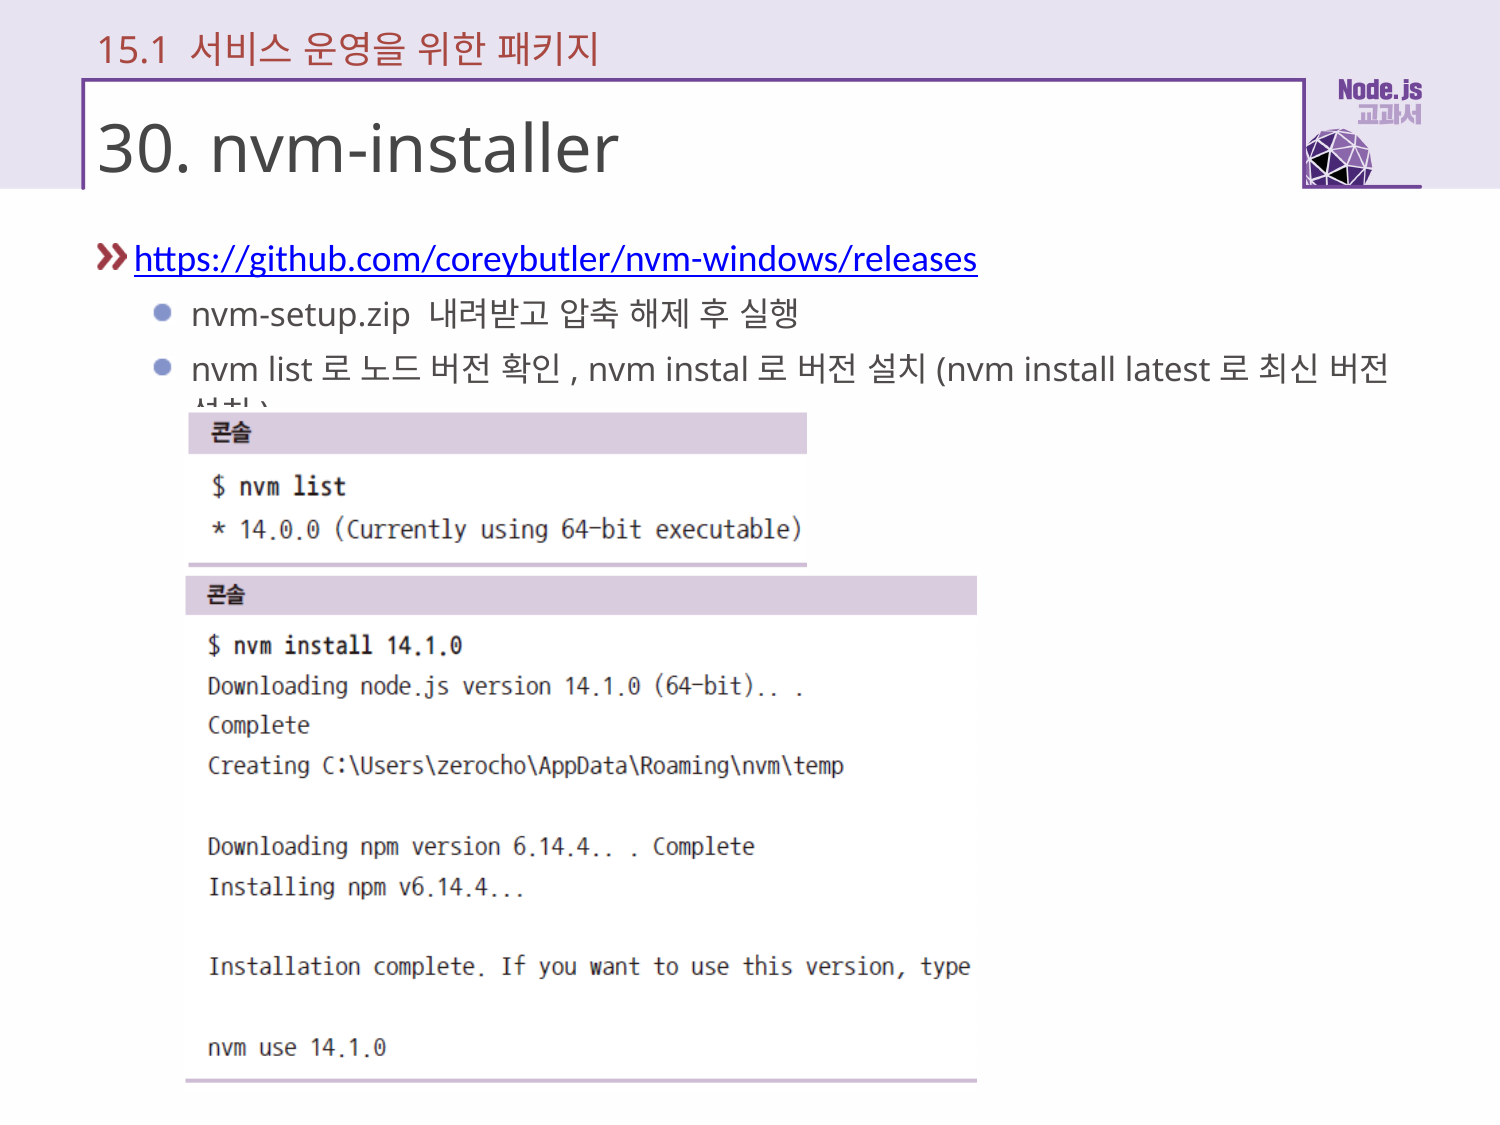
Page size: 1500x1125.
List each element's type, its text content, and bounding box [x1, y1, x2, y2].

list https://github.com/coreybutler/nvm-windows/releases nvm-setup.zip 내려받고 압축 해제 후 실행 nvm list로 노드 버전 확인, nvm instal로 버전 설치(nvm install latest로 최신 버전 설치) [81, 222, 1412, 1037]
title 30. nvm-installer [82, 61, 1413, 193]
text_box 15.1 서비스 운영을 위한 패키지 [81, 14, 807, 62]
picture [0, 0, 1500, 1125]
